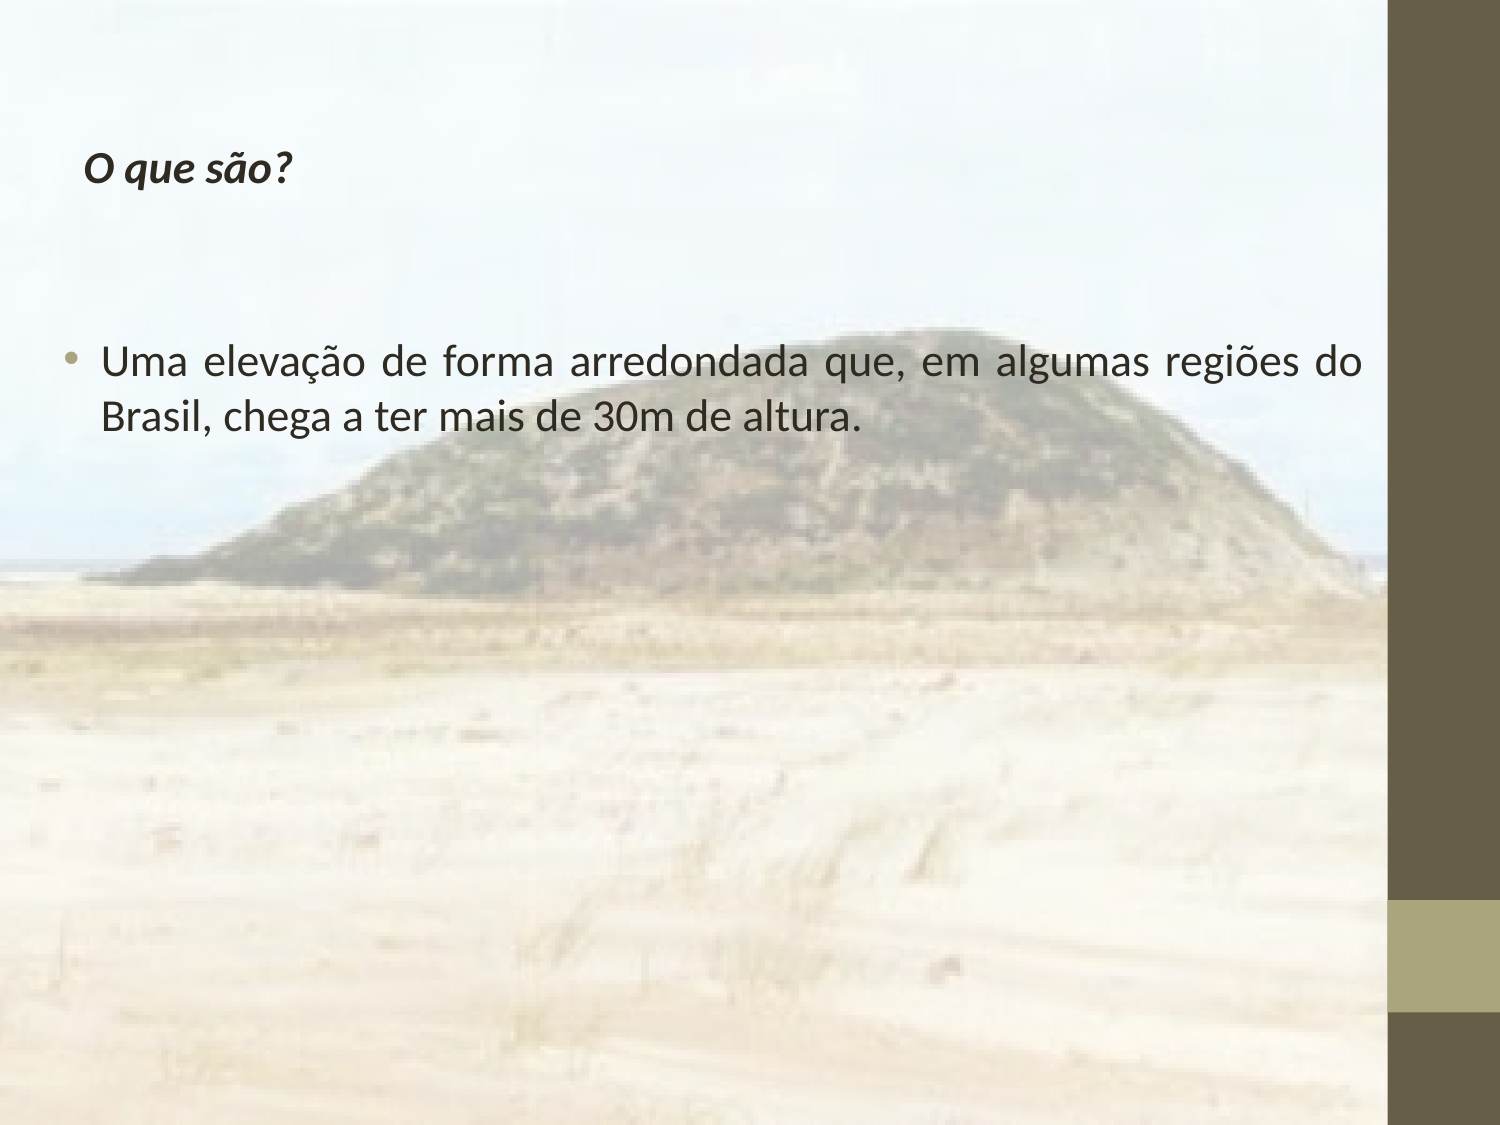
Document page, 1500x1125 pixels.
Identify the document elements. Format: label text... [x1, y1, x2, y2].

list O que são? Uma elevação de forma arredondada que, em algumas regiões do Brasil, chega a ter mais de 30m de altura. [29, 66, 1380, 1005]
